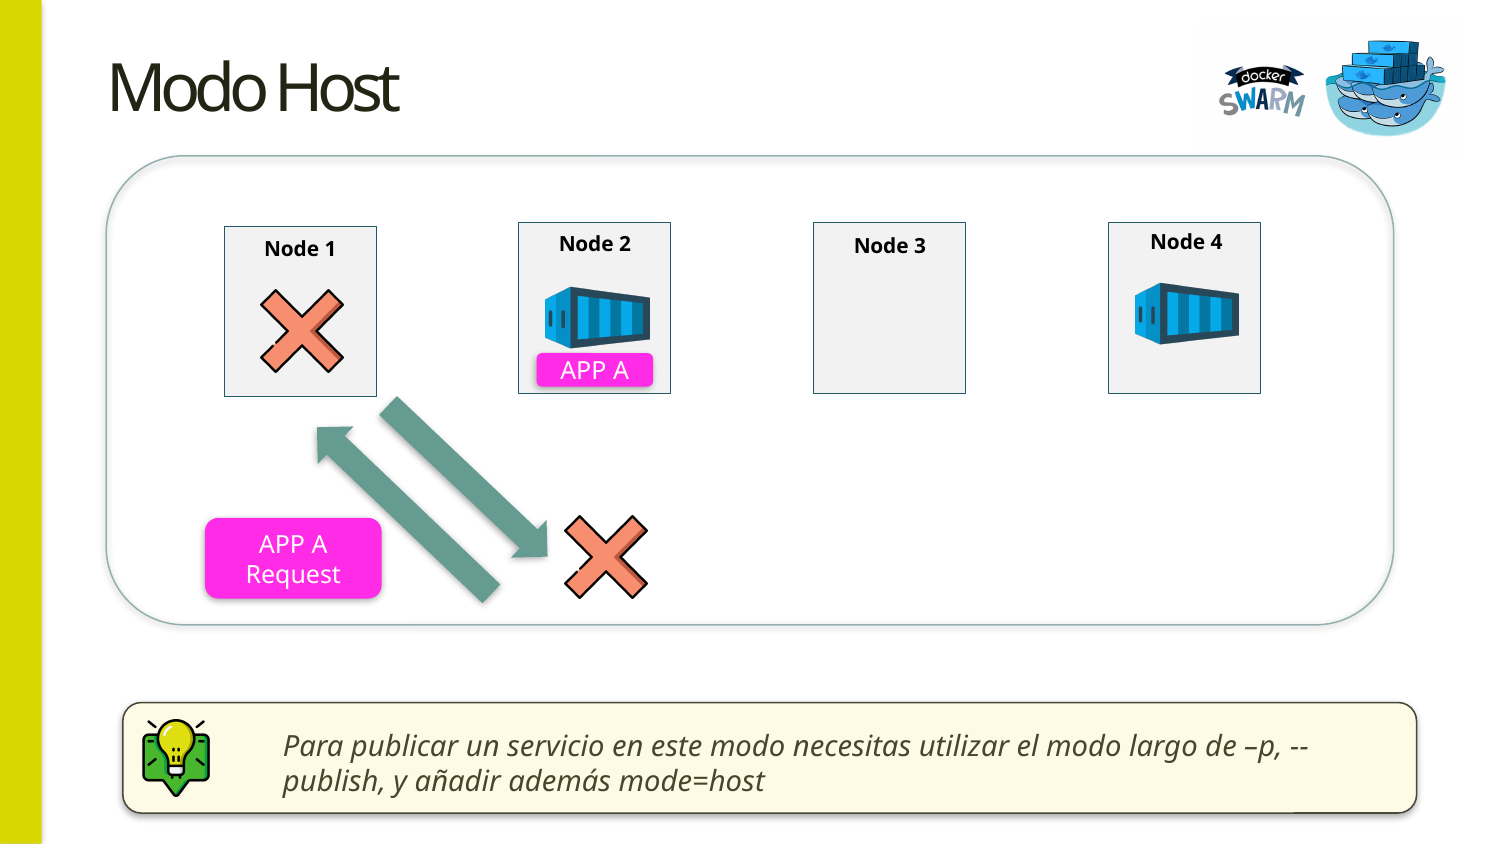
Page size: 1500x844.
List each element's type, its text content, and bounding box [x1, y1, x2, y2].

title Modo Host [106, 0, 1459, 133]
picture [259, 289, 344, 373]
text_box [0, 0, 42, 844]
picture [563, 515, 648, 599]
picture [1135, 261, 1240, 366]
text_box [122, 702, 1417, 842]
picture [545, 265, 650, 370]
picture [1195, 22, 1466, 157]
text_box [105, 155, 1395, 626]
